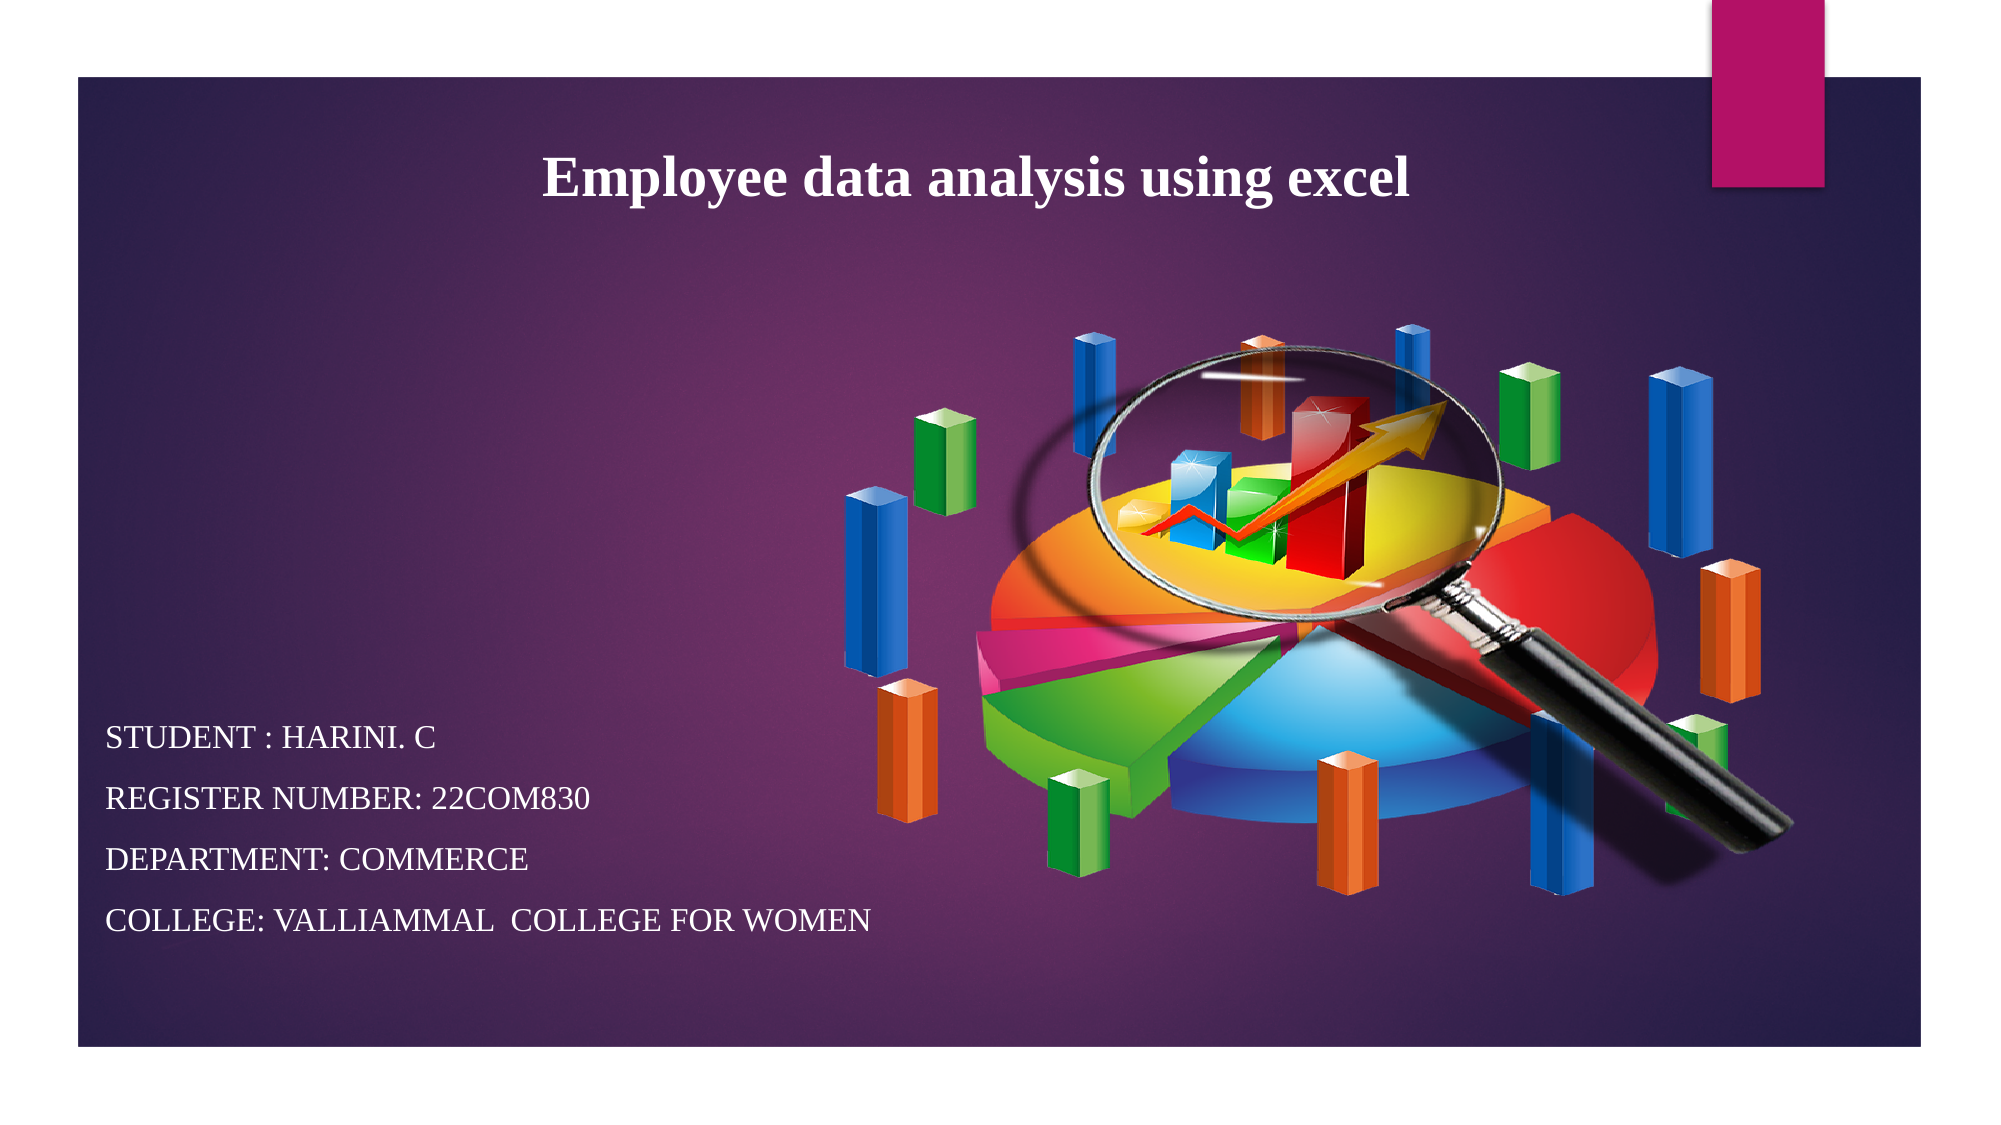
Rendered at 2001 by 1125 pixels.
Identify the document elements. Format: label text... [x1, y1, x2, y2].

subtitle Student : Harini. C Register number: 22com830 Department: commerce College: Valliammal college for women [90, 708, 904, 989]
title Employee data analysis using excel [527, 96, 1667, 217]
picture [691, 315, 1893, 906]
